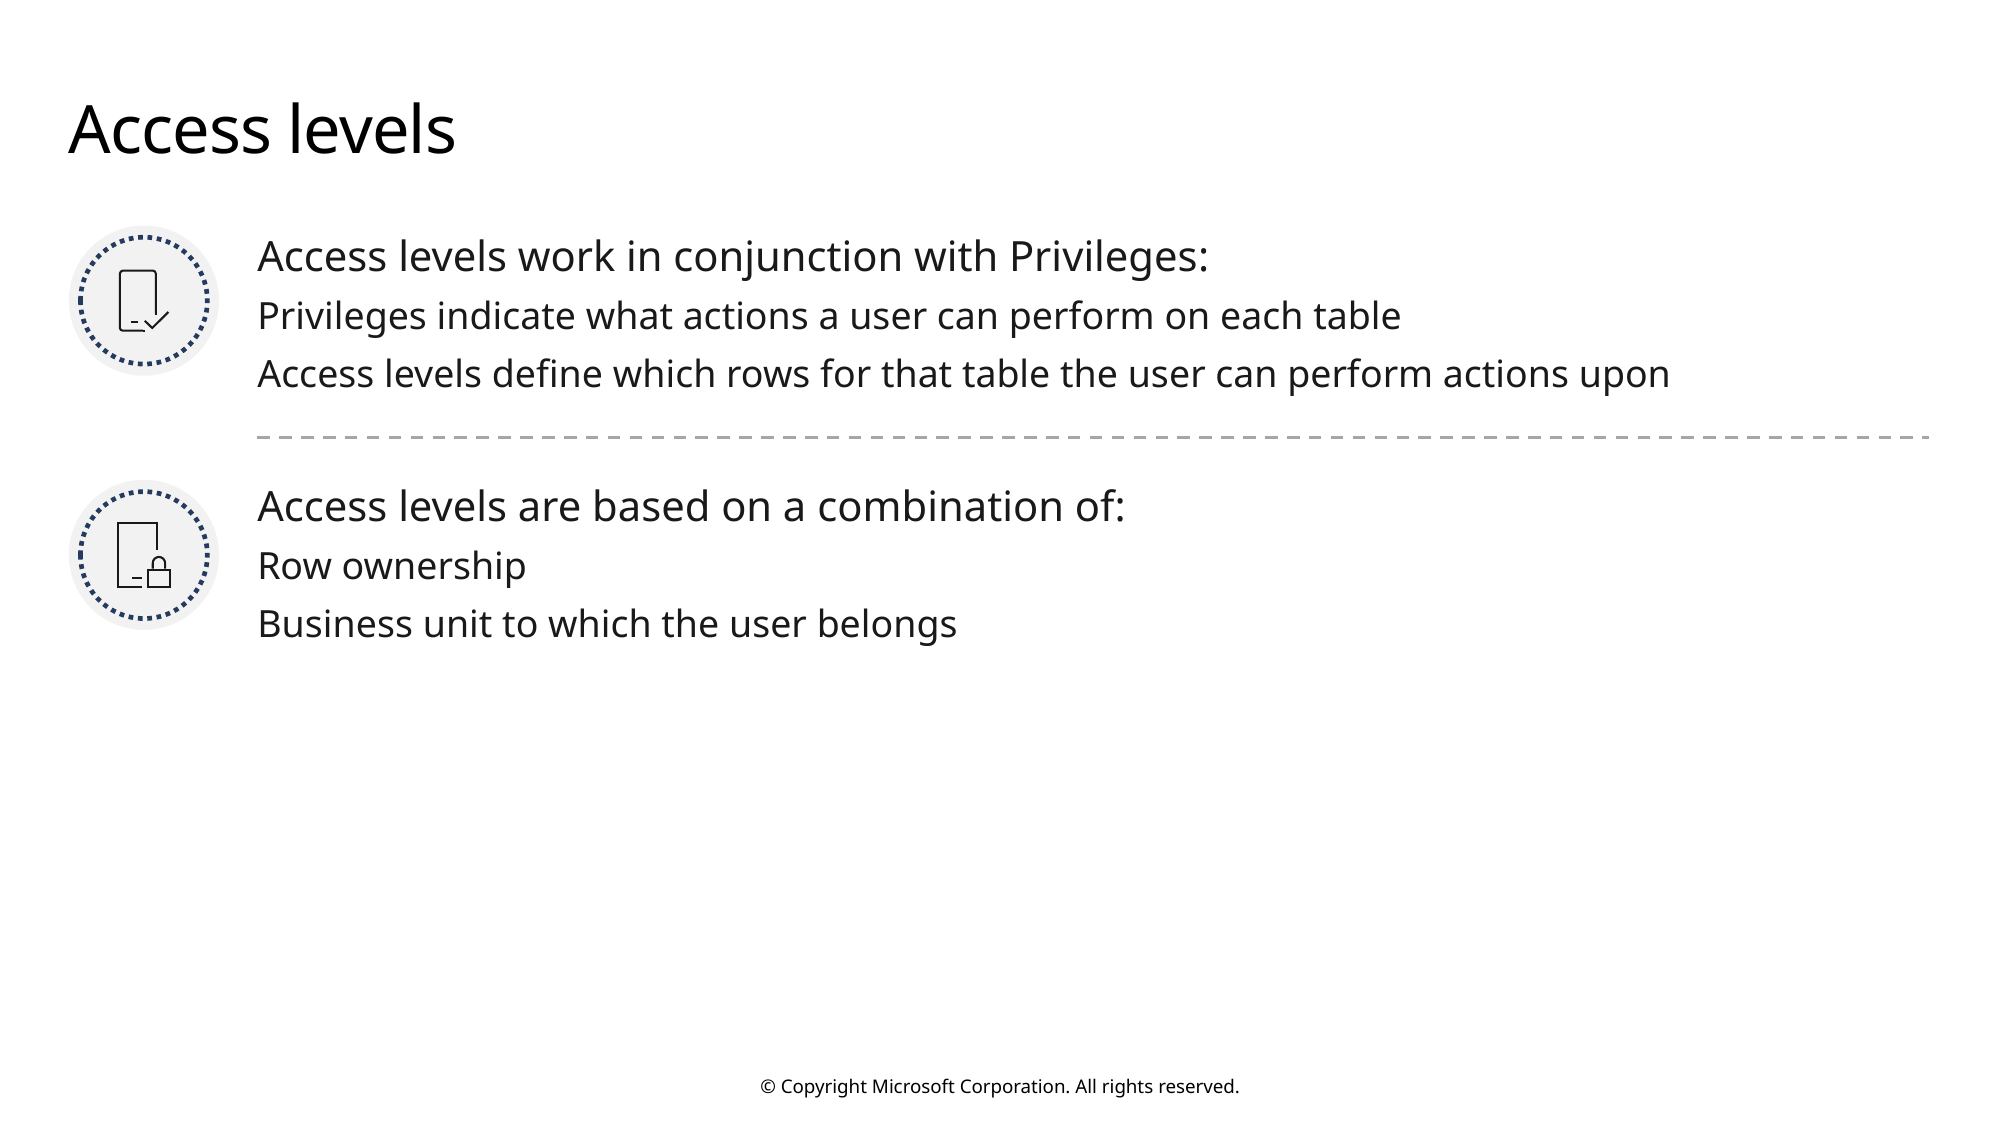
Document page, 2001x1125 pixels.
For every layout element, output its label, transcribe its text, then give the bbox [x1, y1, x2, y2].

list Access levels work in conjunction with Privileges: Privileges indicate what actions a user can perform on each table Access levels define which rows for that table the user can perform actions upon [257, 231, 1932, 394]
picture [68, 479, 220, 630]
picture [68, 225, 220, 376]
list Access levels are based on a combination of: Row ownership Business unit to which the user belongs [257, 481, 1932, 644]
title Access levels [68, 72, 1930, 184]
